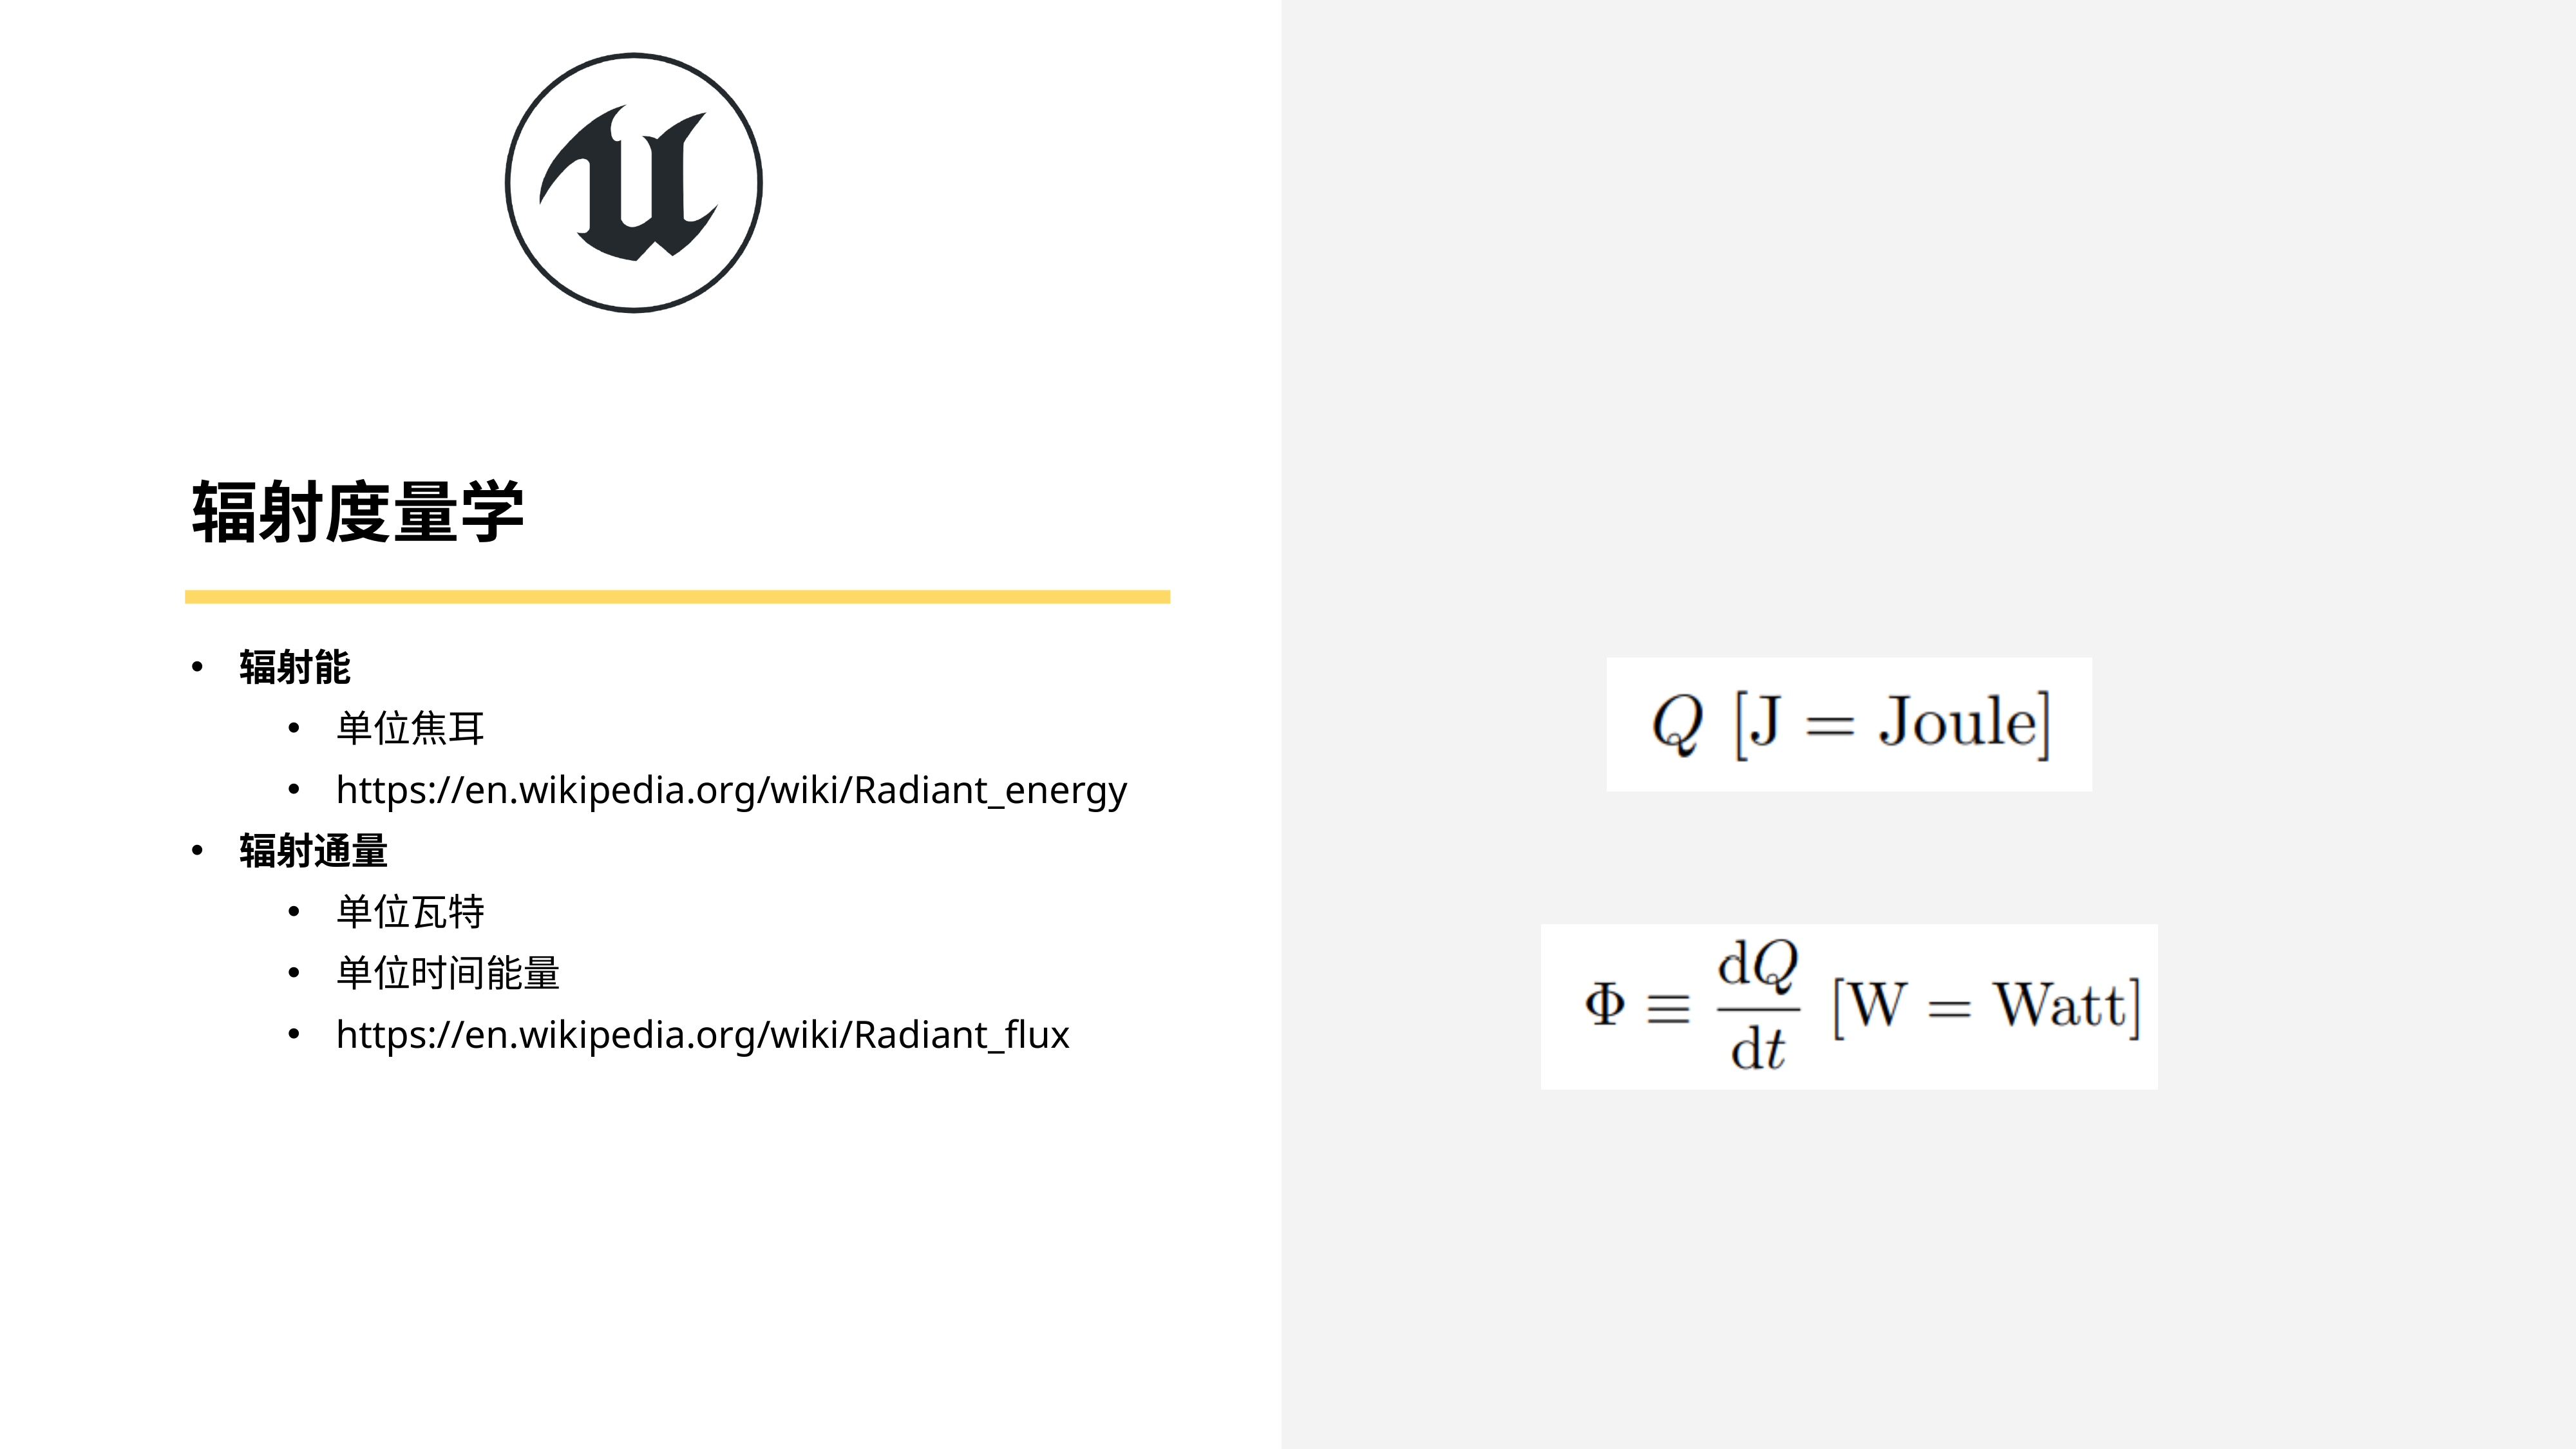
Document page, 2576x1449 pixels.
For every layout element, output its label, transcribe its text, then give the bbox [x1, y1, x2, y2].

text_box [1281, 0, 2576, 1449]
text_box [185, 590, 1171, 604]
picture [1606, 657, 2093, 792]
text_box 辐射能 单位焦耳 https://en.wikipedia.org/wiki/Radiant_energy 辐射通量 单位瓦特 单位时间能量 https://en.wikipedia.org/wiki/Radiant_flux [185, 638, 1171, 1122]
picture [1541, 923, 2158, 1090]
picture [495, 42, 773, 327]
text_box 辐射度量学 [185, 464, 1133, 556]
